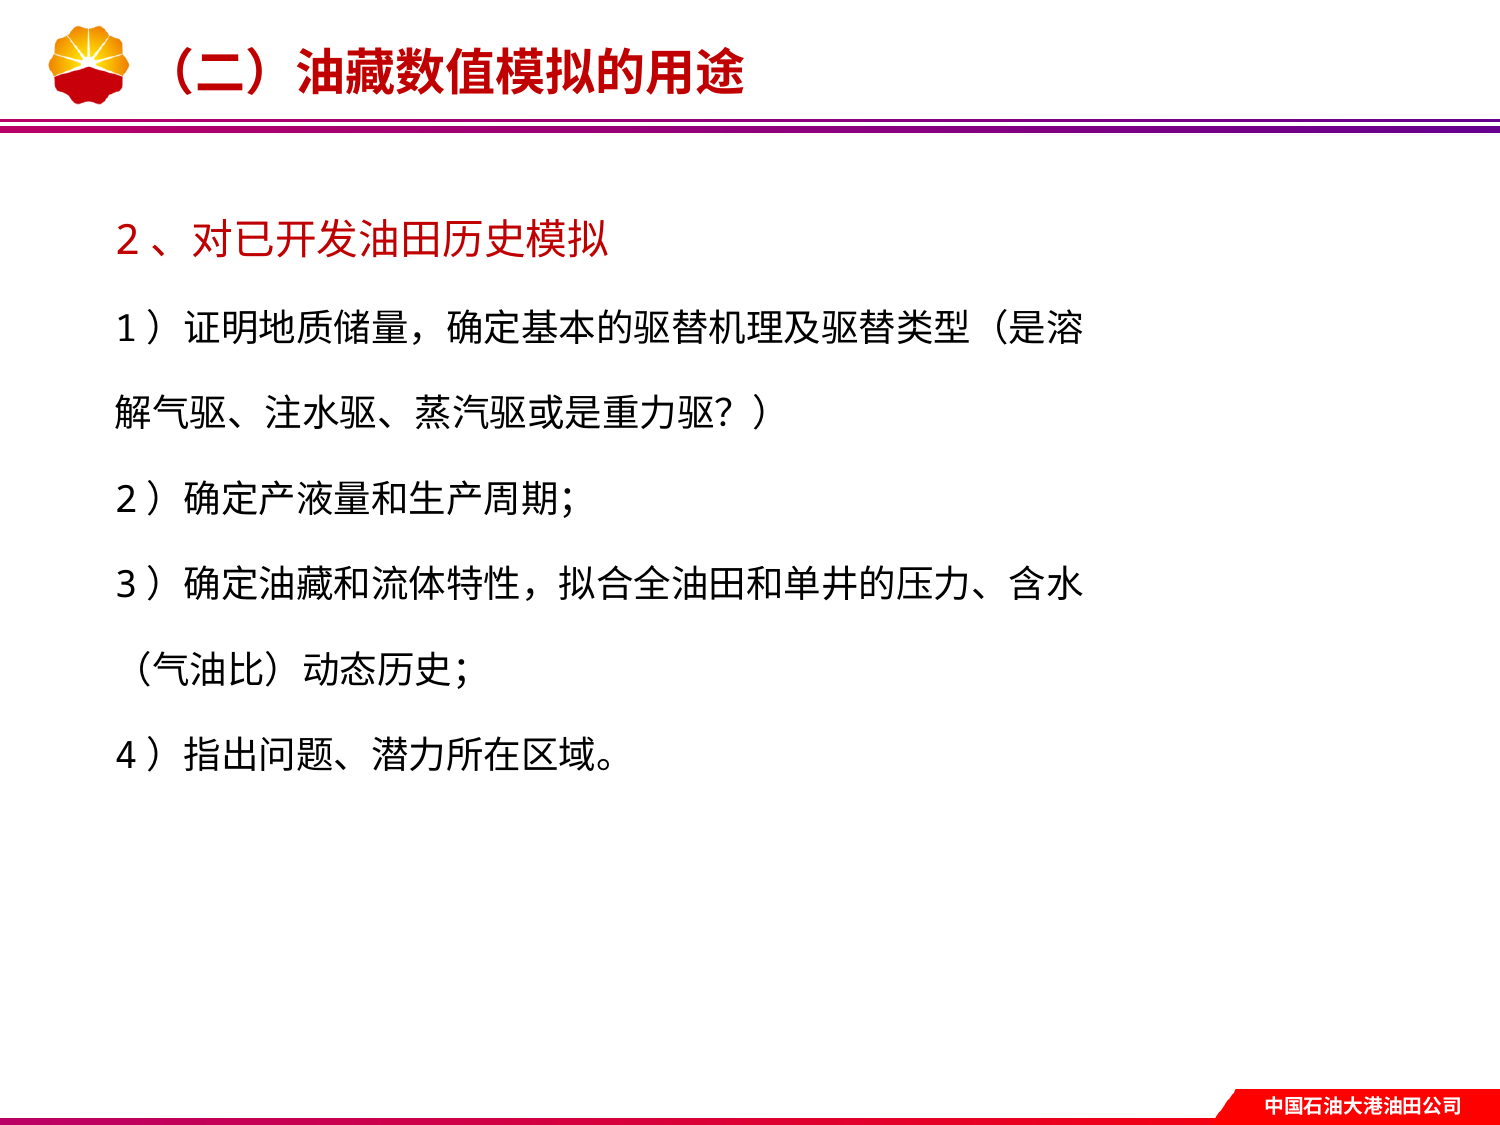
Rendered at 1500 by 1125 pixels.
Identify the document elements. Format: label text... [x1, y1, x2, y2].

title （二）油藏数值模拟的用途 [129, 32, 1424, 116]
text_box 2、对已开发油田历史模拟 1）证明地质储量，确定基本的驱替机理及驱替类型（是溶解气驱、注水驱、蒸汽驱或是重力驱？） 2）确定产液量和生产周期； 3）确定油藏和流体特性，拟合全油田和单井的压力、含水（气油比）动态历史； 4）指出问题、潜力所在区域。 [100, 160, 1118, 784]
picture [1206, 1088, 1500, 1125]
picture [39, 25, 134, 114]
